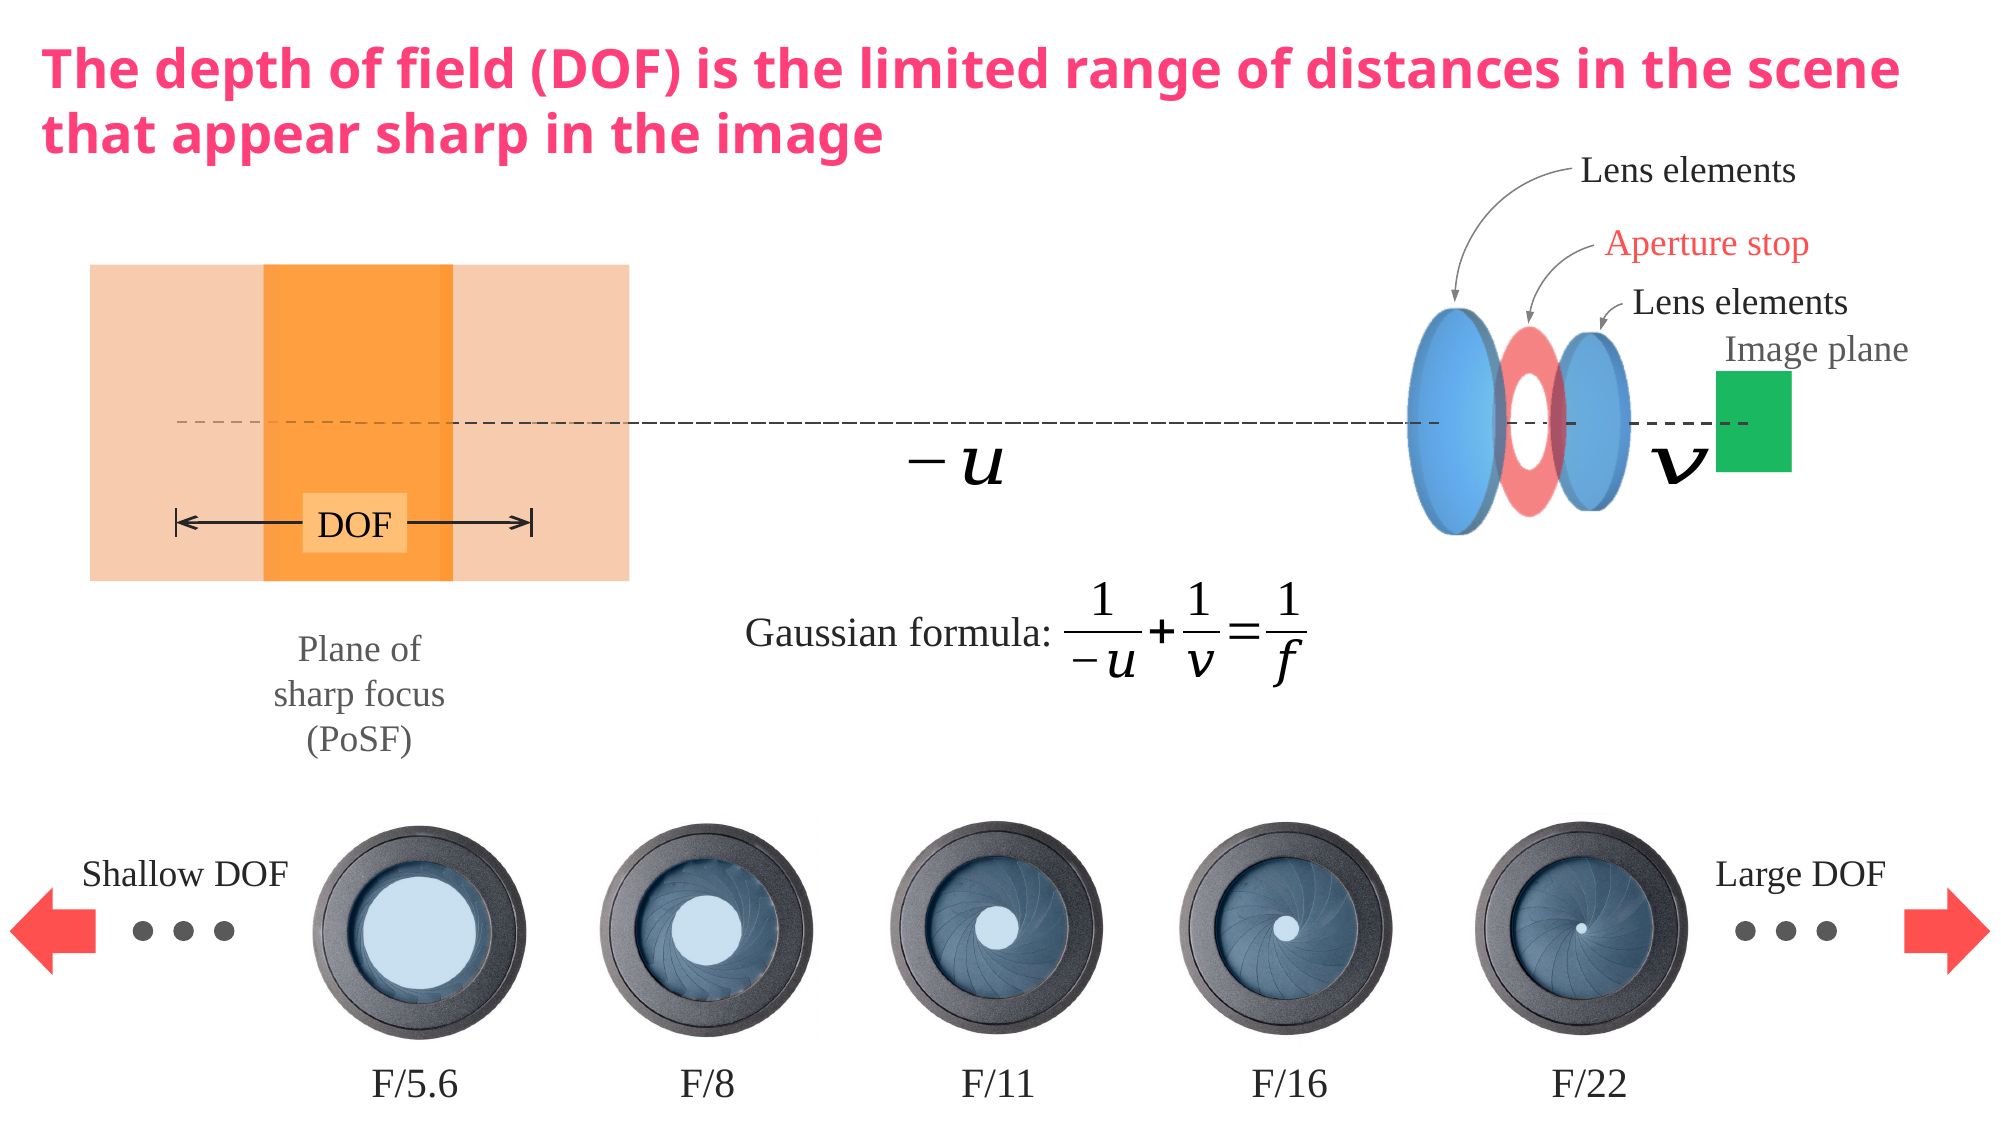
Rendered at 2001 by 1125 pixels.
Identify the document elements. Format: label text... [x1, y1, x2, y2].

text_box Aperture stop [1589, 210, 1826, 269]
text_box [263, 264, 1792, 582]
text_box Image plane [1792, 316, 1925, 377]
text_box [9, 813, 1991, 1114]
text_box Plane of sharp focus (PoSF) [247, 616, 472, 767]
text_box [90, 264, 263, 582]
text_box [175, 492, 532, 554]
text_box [729, 571, 1312, 690]
text_box [1583, 244, 1600, 264]
text_box [1459, 167, 1585, 264]
text_box Lens elements [1792, 269, 1864, 330]
text_box The depth of field (DOF) is the limited range of distances in the scene that appear sharp in the image [26, 27, 1952, 173]
text_box Lens elements [1565, 137, 1812, 198]
